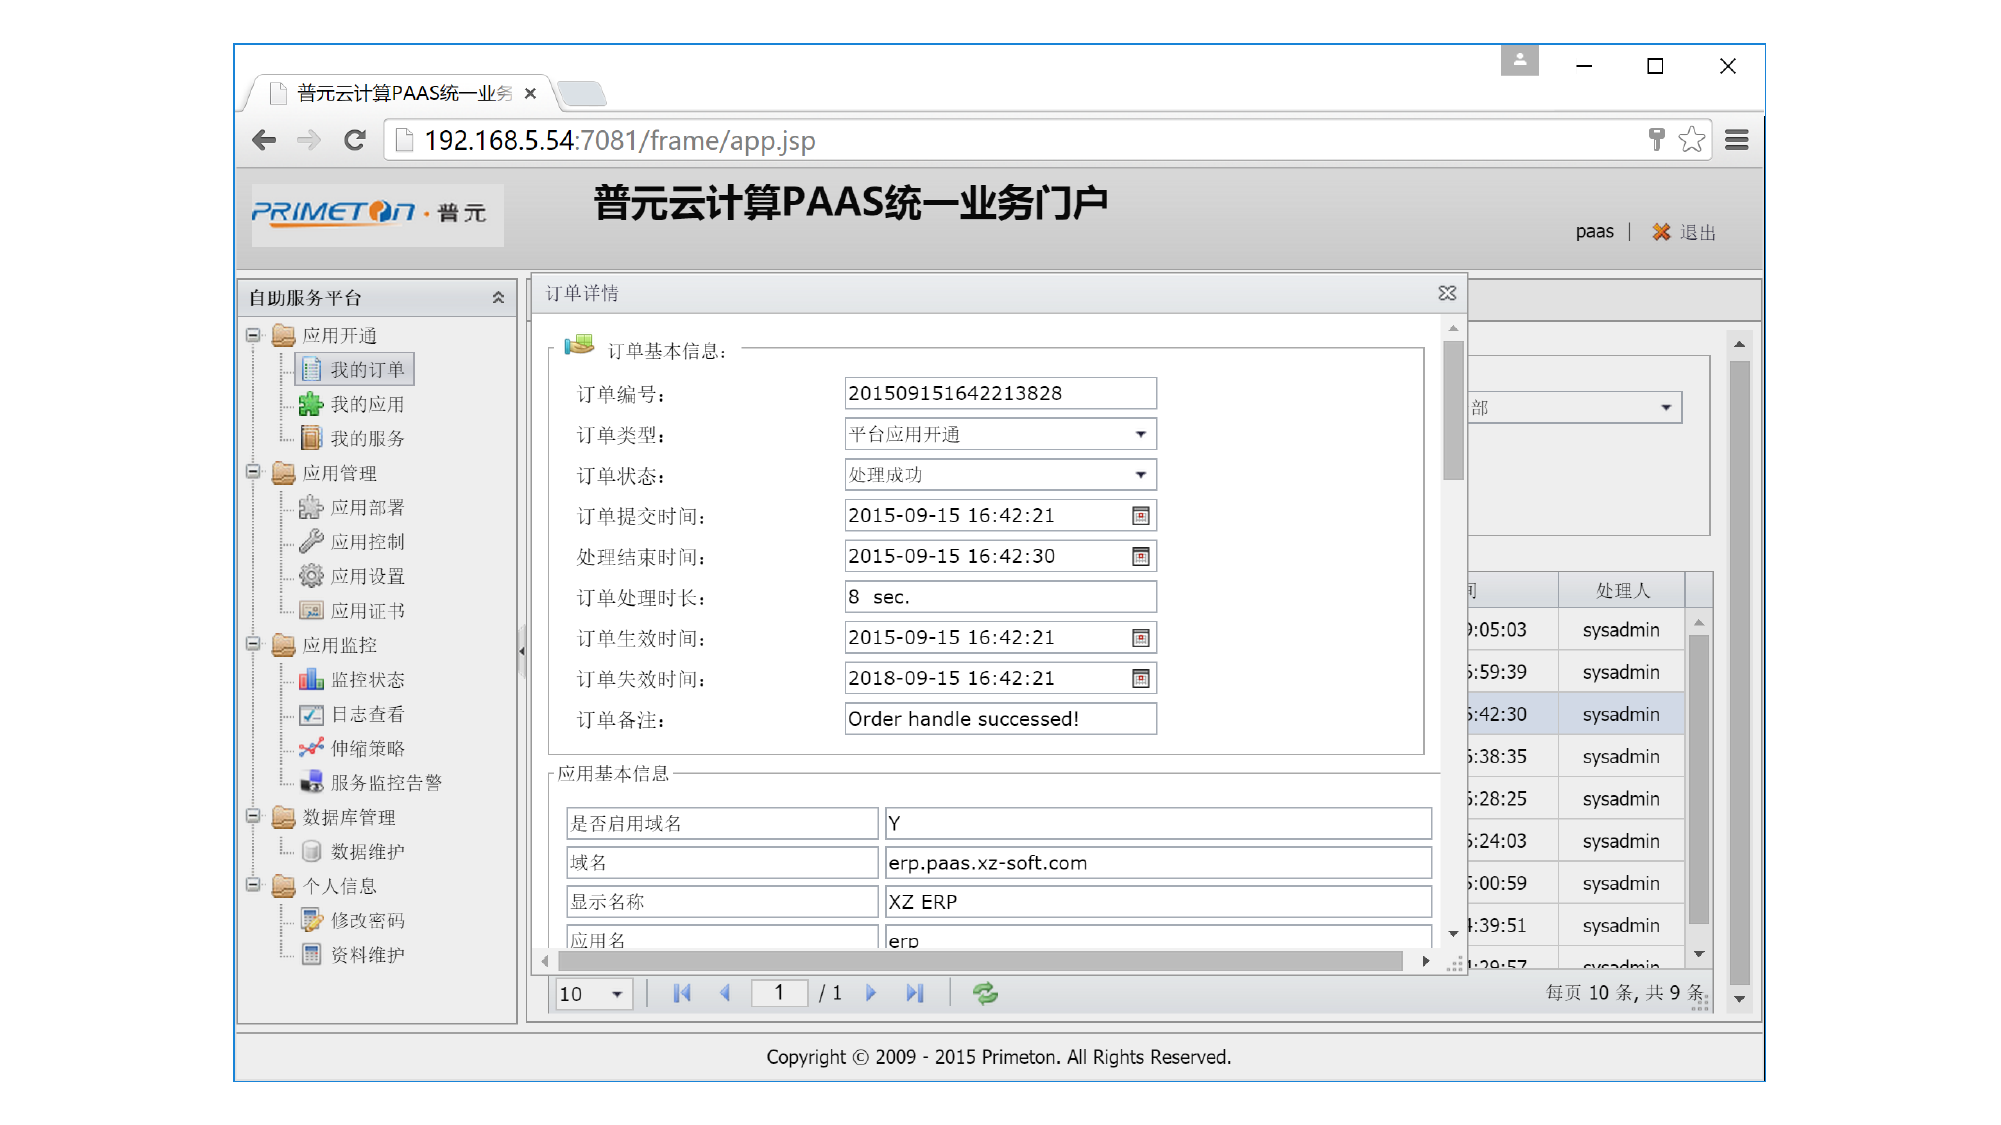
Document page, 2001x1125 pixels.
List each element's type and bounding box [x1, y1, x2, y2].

picture [233, 43, 1767, 1082]
